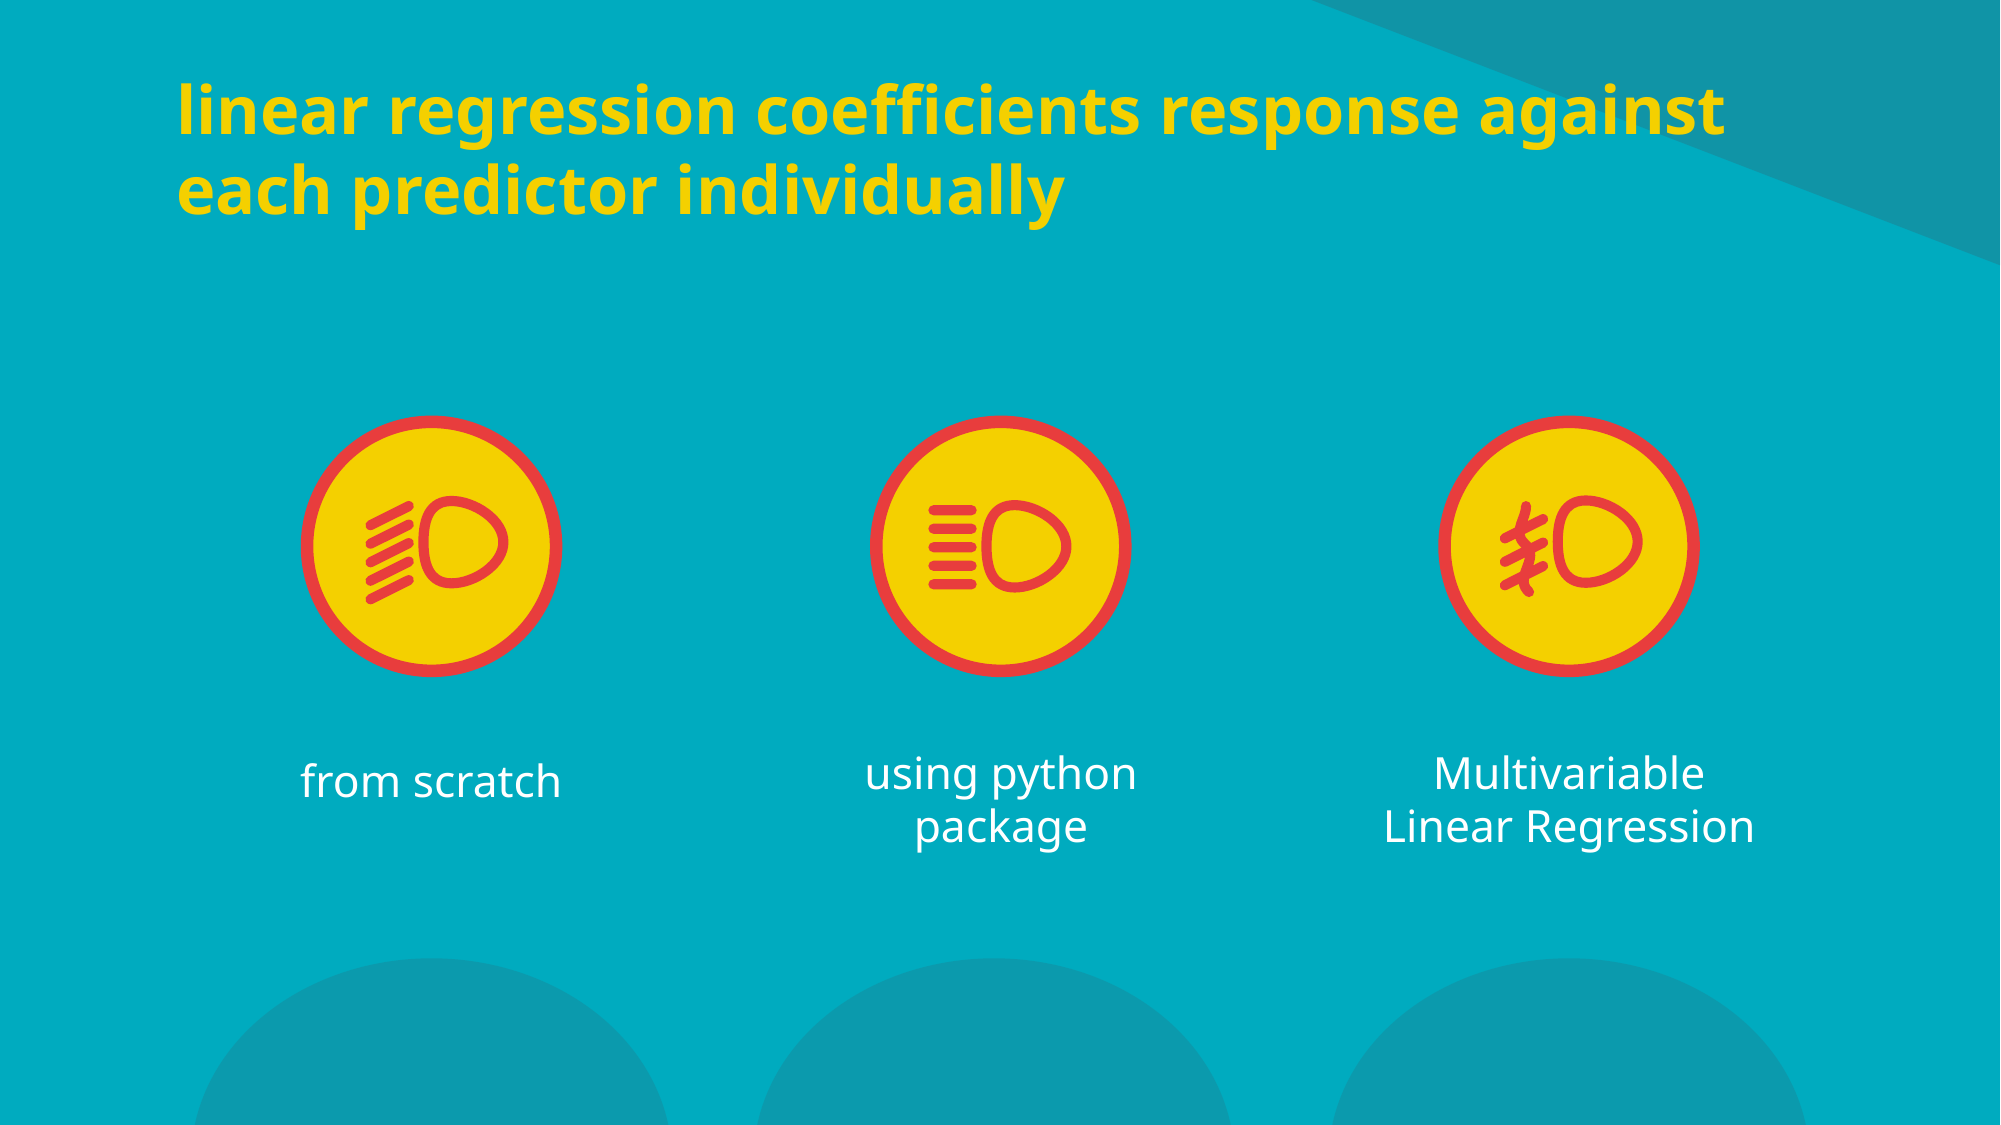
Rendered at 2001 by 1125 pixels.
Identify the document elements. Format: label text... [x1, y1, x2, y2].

subtitle Multivariable Linear Regression [1356, 725, 1783, 819]
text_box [928, 499, 1072, 593]
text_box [364, 495, 509, 605]
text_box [1498, 495, 1643, 598]
subtitle using python package [788, 725, 1215, 819]
subtitle from scratch [218, 725, 645, 819]
text_box [876, 421, 1126, 671]
text_box [1444, 421, 1694, 671]
title linear regression coefficients response against each predictor individually [156, 85, 1844, 211]
text_box [307, 421, 557, 671]
